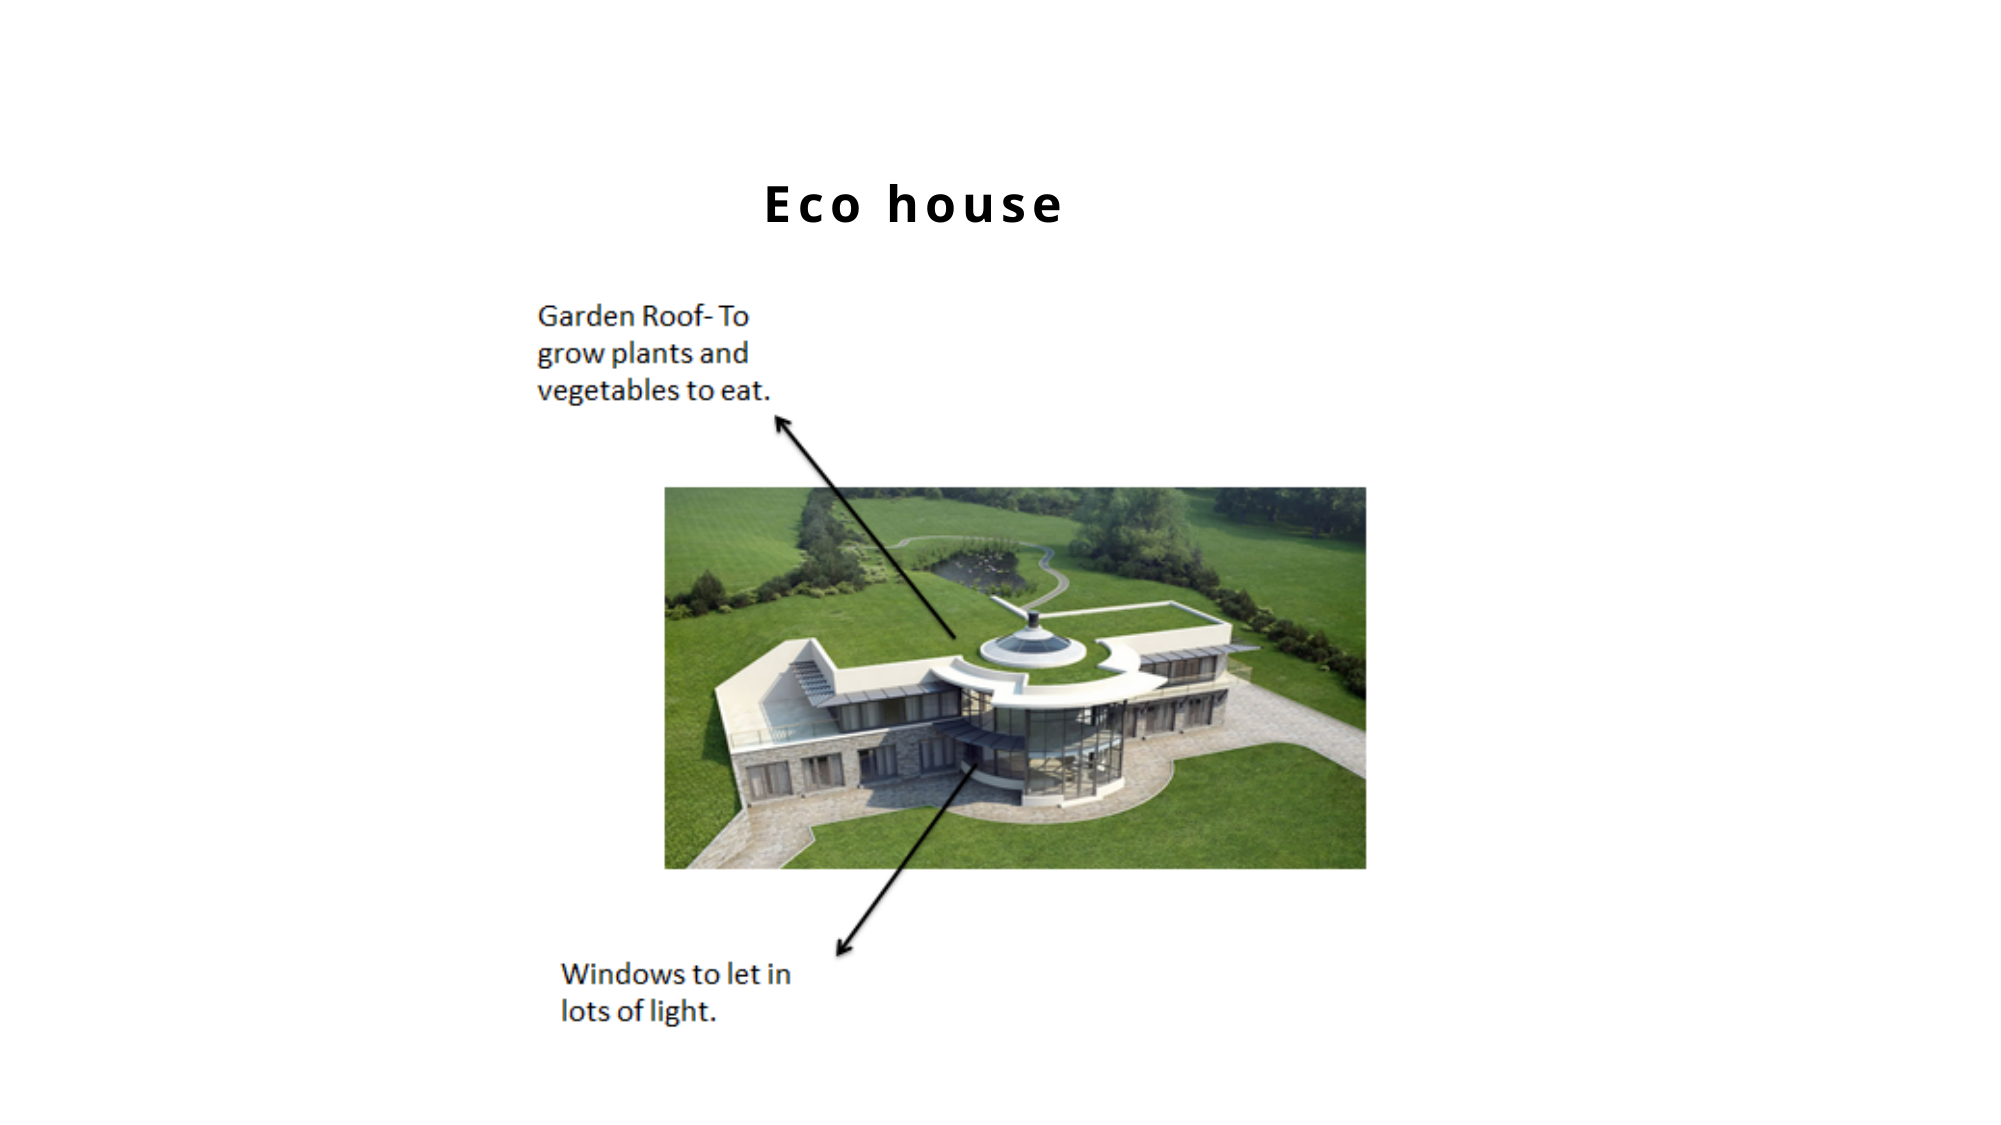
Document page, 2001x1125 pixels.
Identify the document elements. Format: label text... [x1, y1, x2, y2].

text_box Eco house [749, 164, 1214, 240]
picture [505, 240, 1458, 1068]
